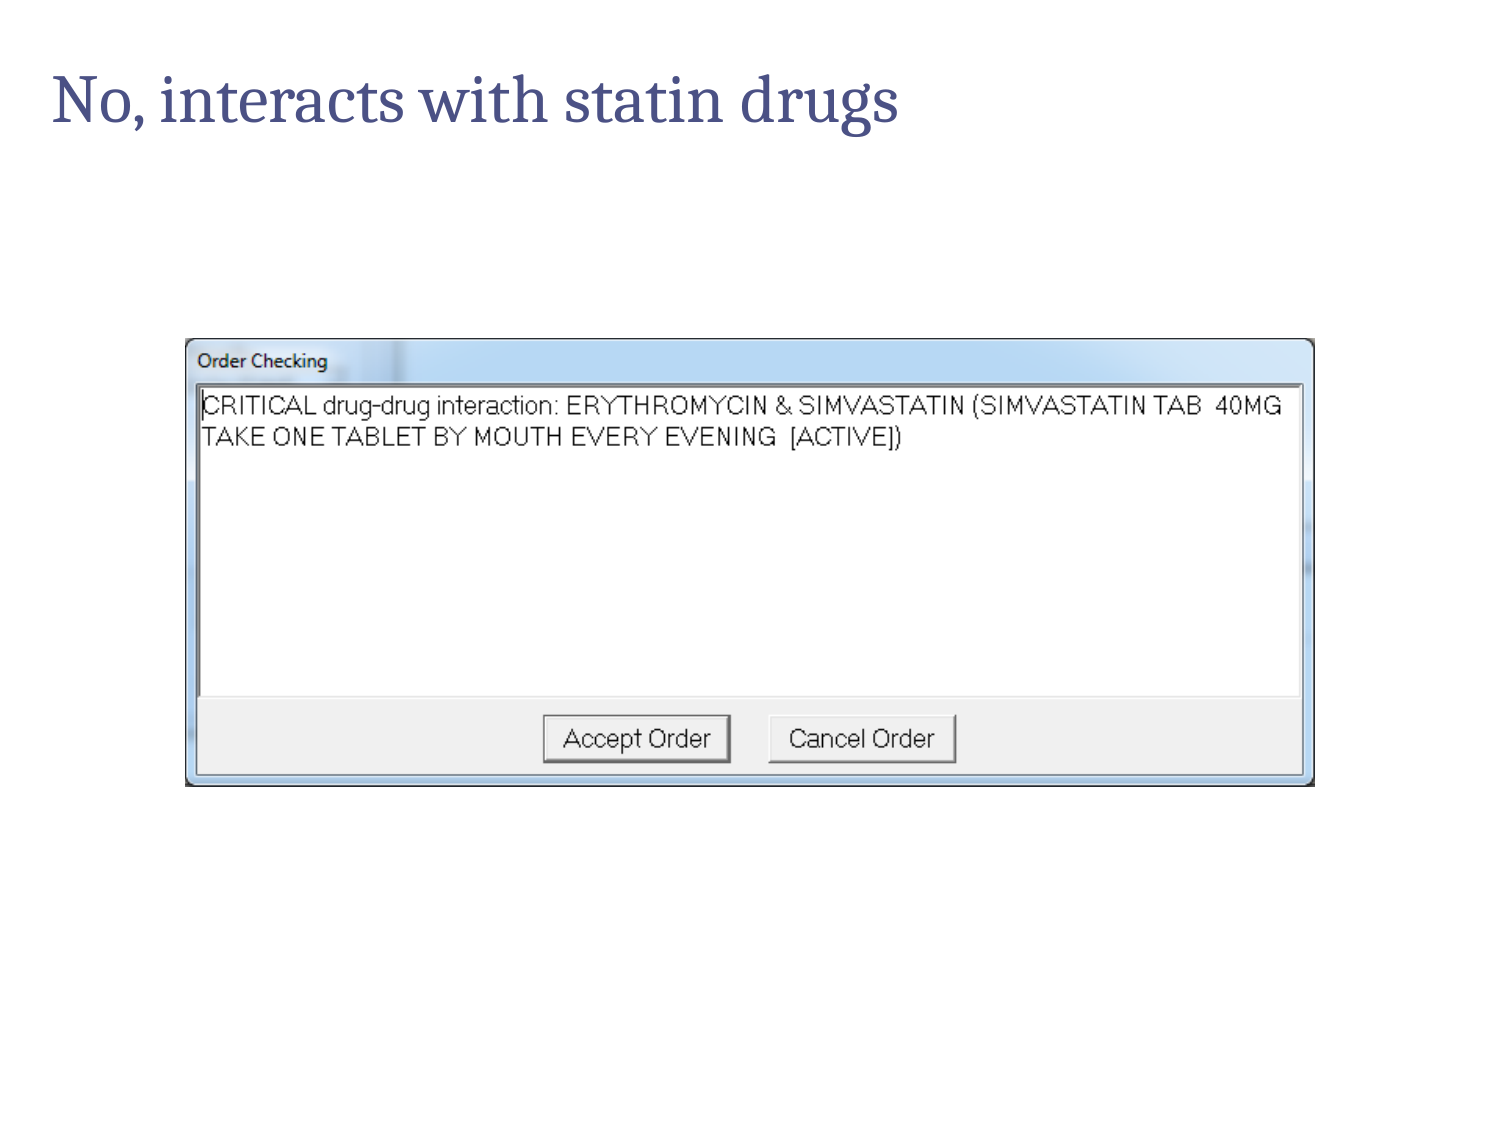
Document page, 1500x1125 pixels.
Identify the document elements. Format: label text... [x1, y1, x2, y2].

title No, interacts with statin drugs [36, 25, 1464, 175]
picture [185, 338, 1315, 787]
